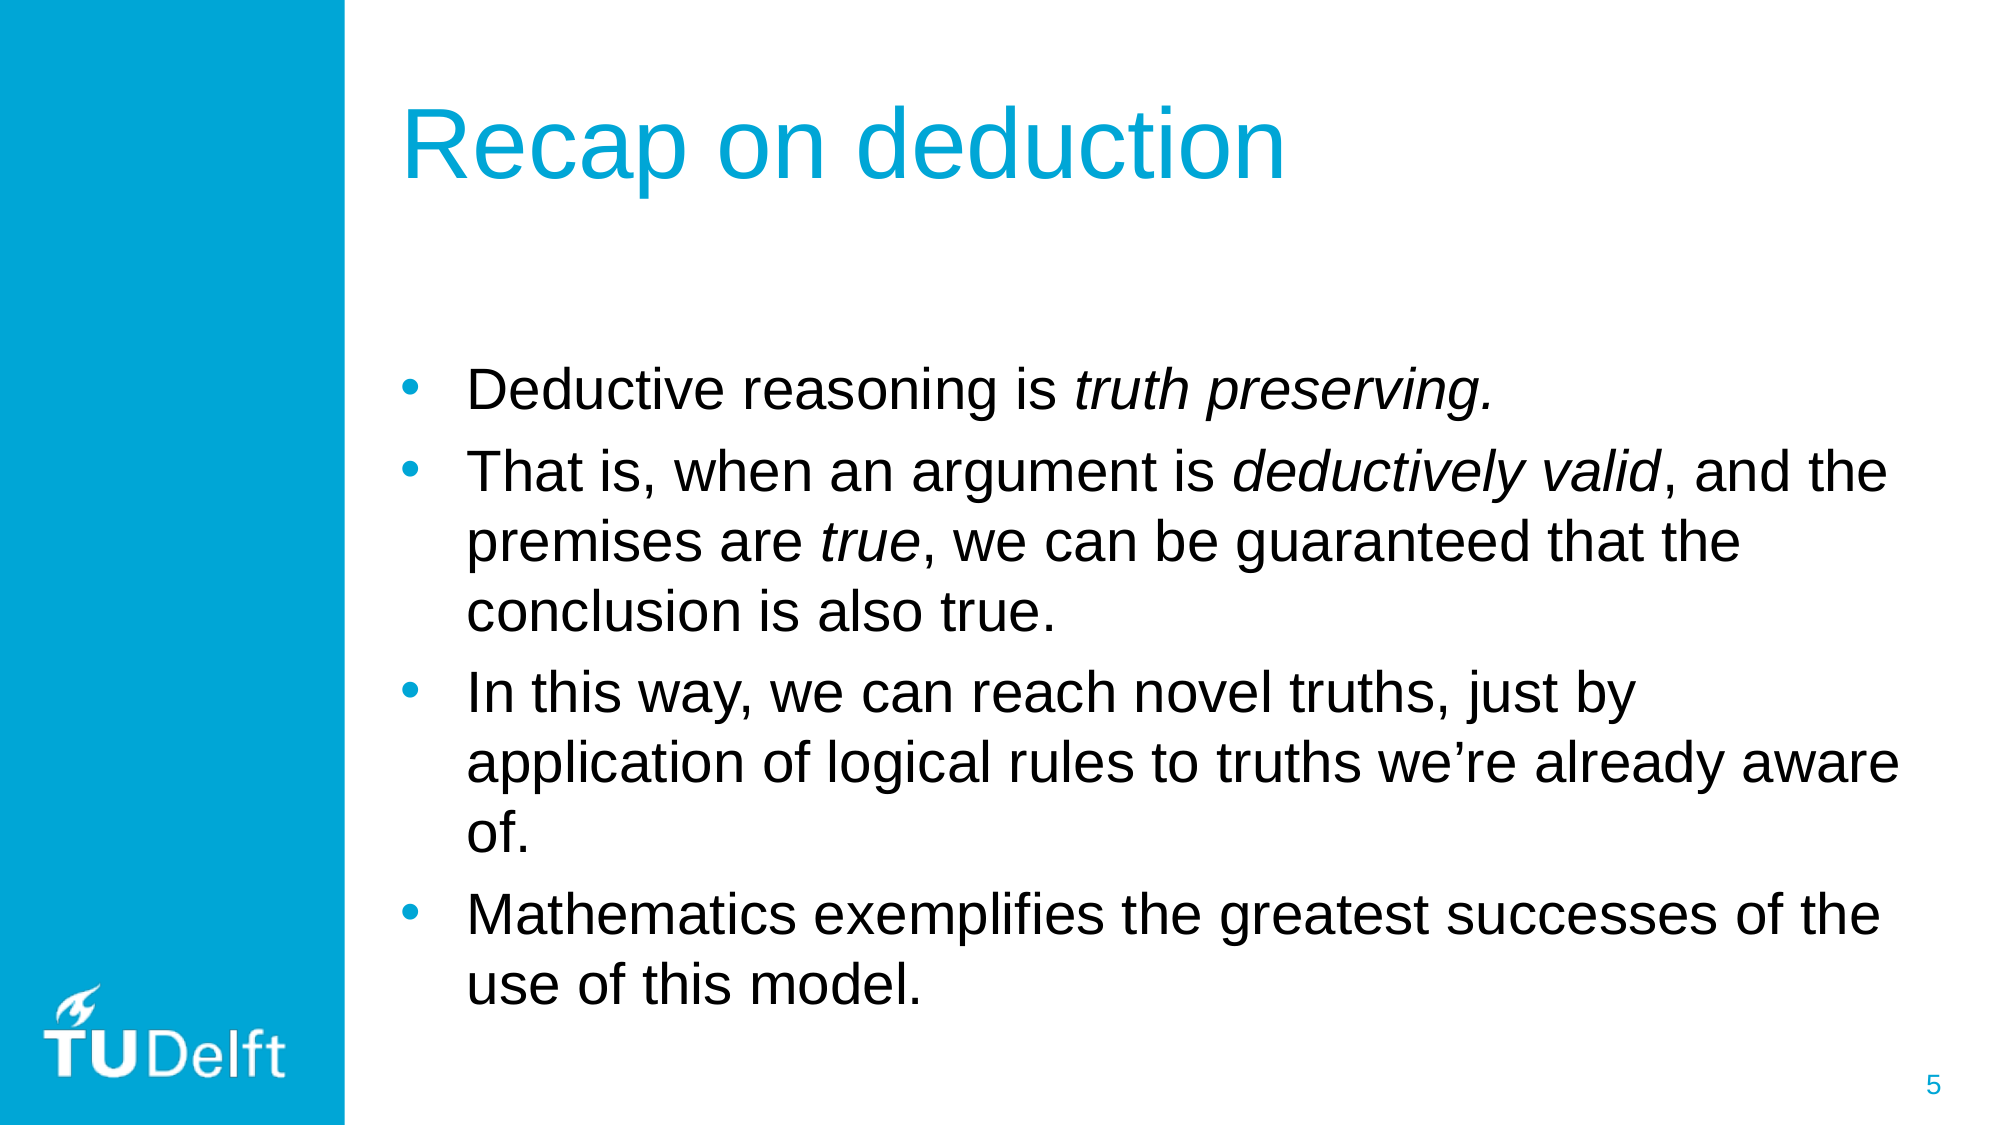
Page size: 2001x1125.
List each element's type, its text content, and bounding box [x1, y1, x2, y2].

list Deductive reasoning is truth preserving. That is, when an argument is deductively valid, and the premises are true, we can be guaranteed that the conclusion is also true. In this way, we can reach novel truths, just by application of logical rules to truths we’re already aware of. Mathematics exemplifies the greatest successes of the use of this model. [385, 262, 1940, 1025]
title Recap on deduction [385, 45, 1940, 233]
